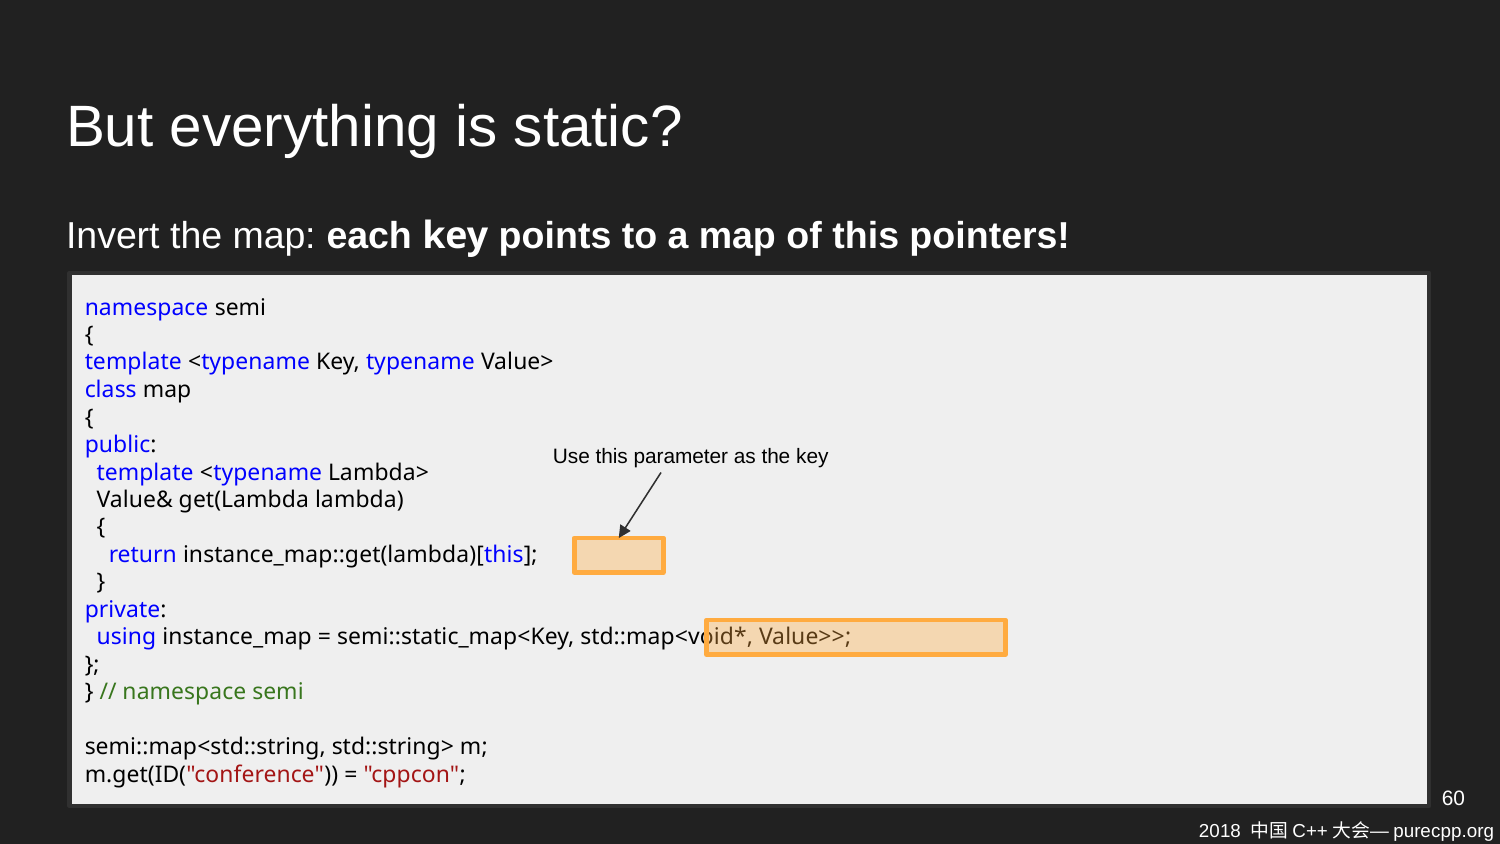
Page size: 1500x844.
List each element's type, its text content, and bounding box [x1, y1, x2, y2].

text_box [618, 472, 662, 539]
text_box namespace semi { template <typename Key, typename Value> class map { public: template <typename Lambda> Value& get(Lambda lambda) { return instance_map::get(lambda)[this]; } private: using instance_map = semi::static_map<Key, std::map<void*, Value>>; }; } // namespace semi semi::map<std::string, std::string> m; m.get(ID("conference")) = "cppcon"; [69, 272, 1430, 806]
text_box [574, 537, 664, 573]
list Invert the map: each key points to a map of this pointers! [51, 189, 1449, 283]
text_box [706, 620, 1006, 655]
text_box Use this parameter as the key [537, 427, 875, 477]
title But everything is static? [51, 72, 1449, 167]
slide_number 60 [1389, 764, 1480, 830]
